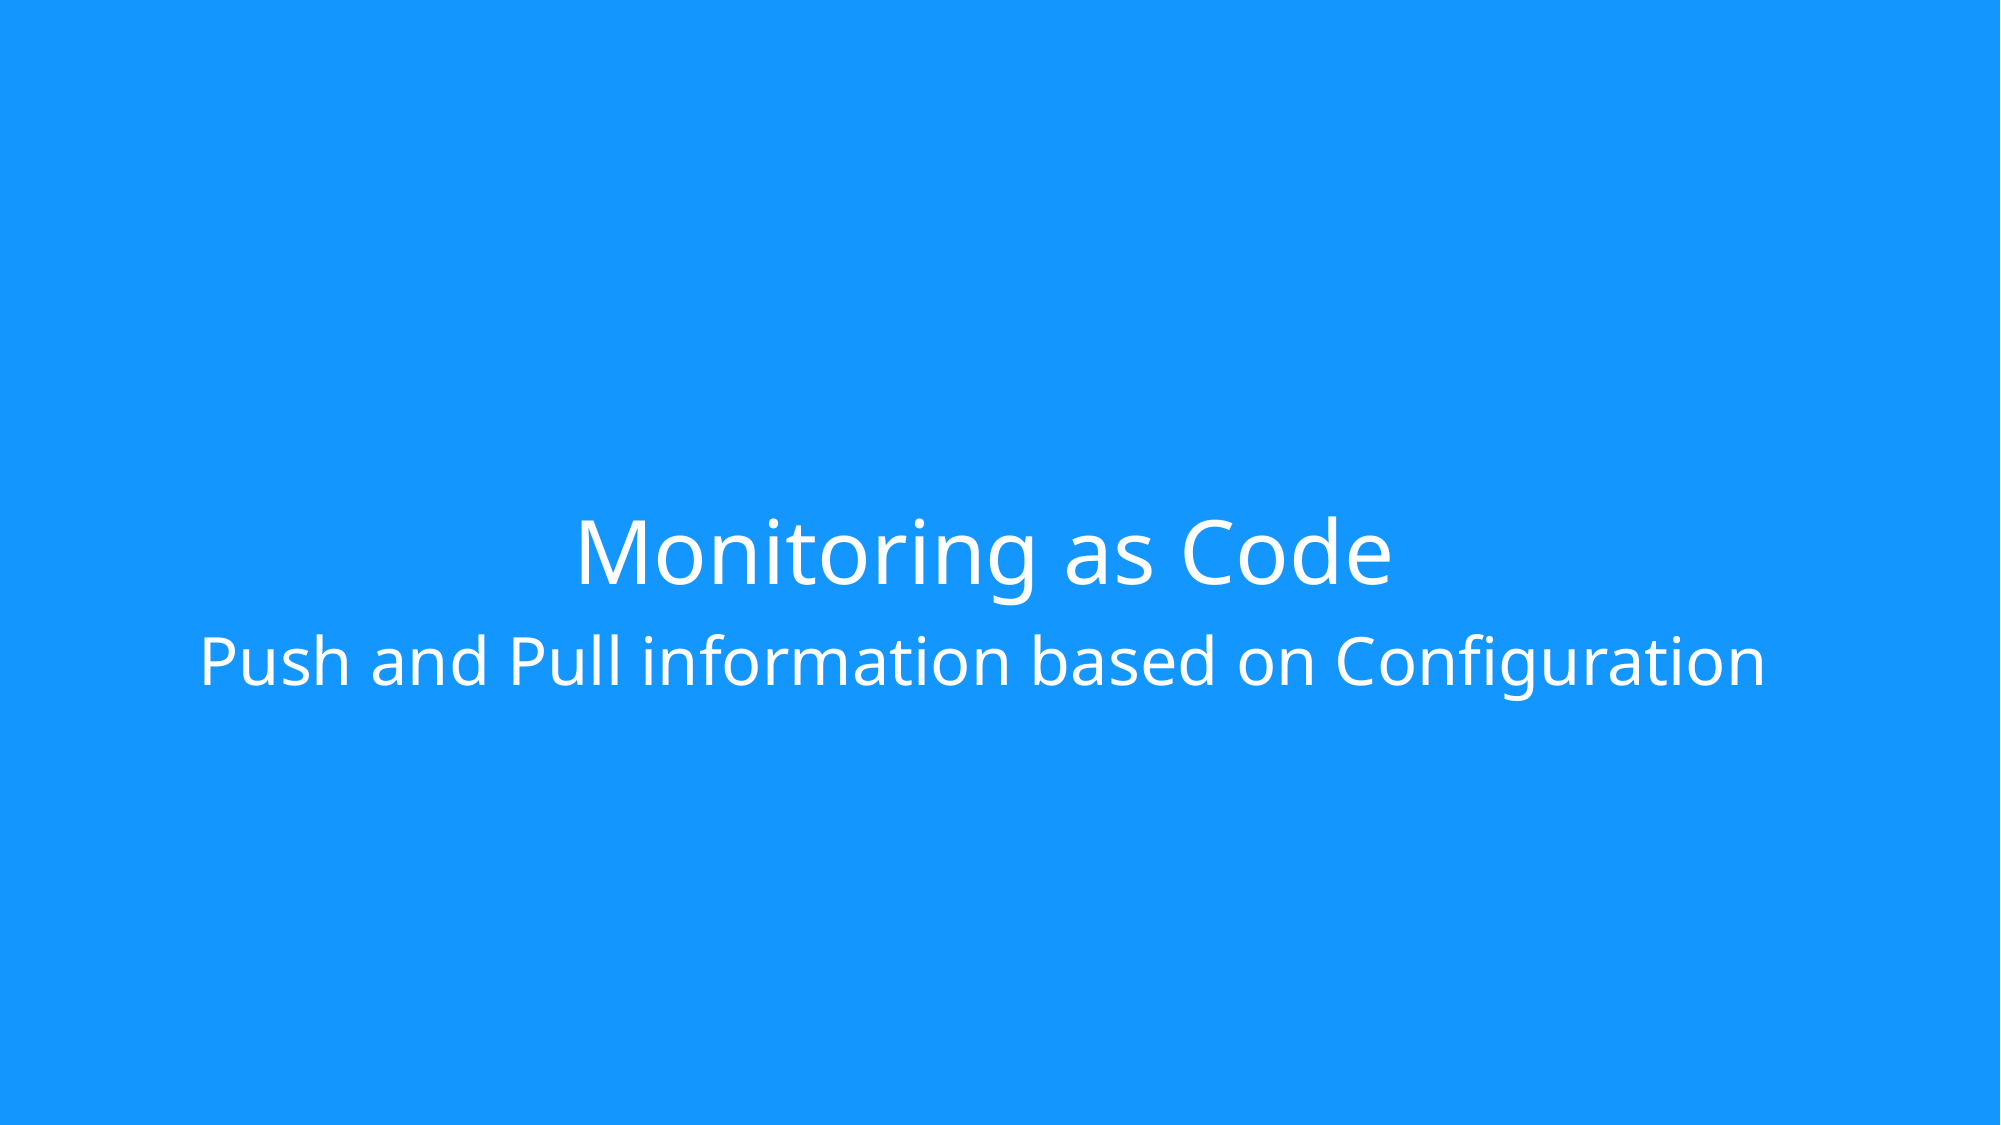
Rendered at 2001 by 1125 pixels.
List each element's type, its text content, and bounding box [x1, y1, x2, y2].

title Monitoring as Code Push and Pull information based on Configuration [181, 474, 1788, 651]
